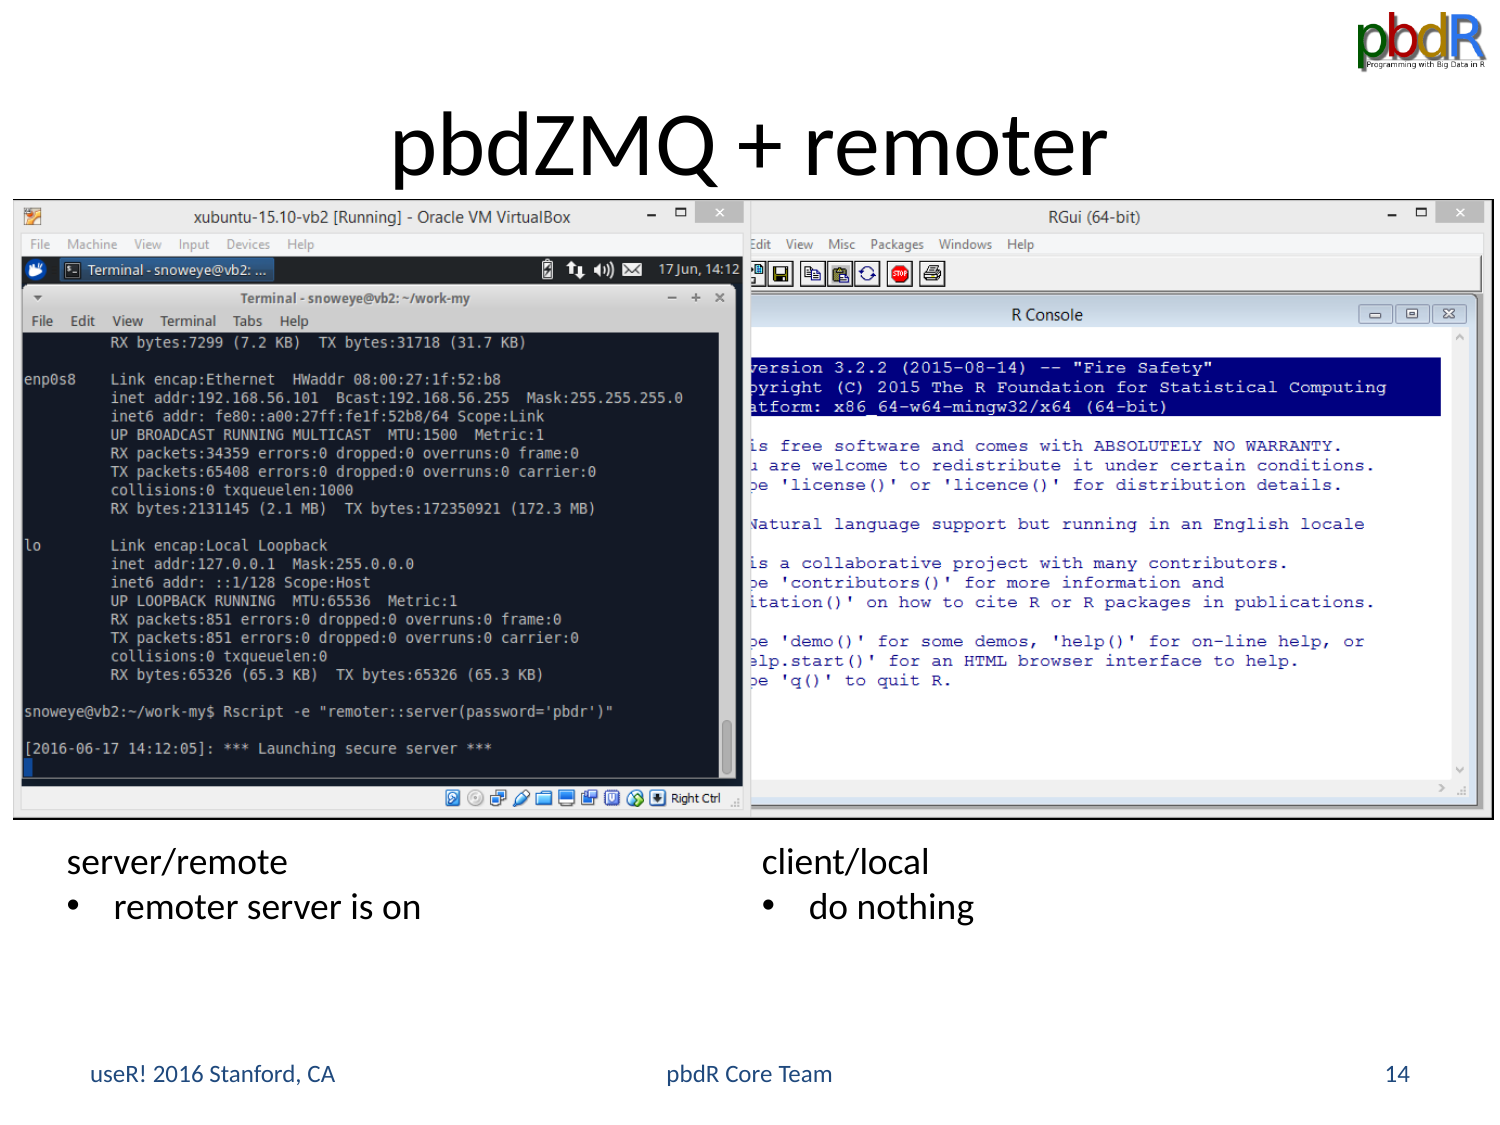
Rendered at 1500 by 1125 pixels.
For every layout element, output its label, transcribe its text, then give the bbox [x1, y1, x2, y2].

picture [13, 199, 1494, 820]
picture [1358, 12, 1488, 73]
slide_number useR! 2016 Stanford, CA [75, 1042, 425, 1103]
text_box server/remote remoter server is on [51, 829, 438, 935]
footer pbdR Core Team [512, 1042, 988, 1103]
title pbdZMQ + remoter [75, 45, 1425, 198]
text_box client/local do nothing [747, 829, 990, 980]
slide_number 14 [1074, 1042, 1425, 1103]
